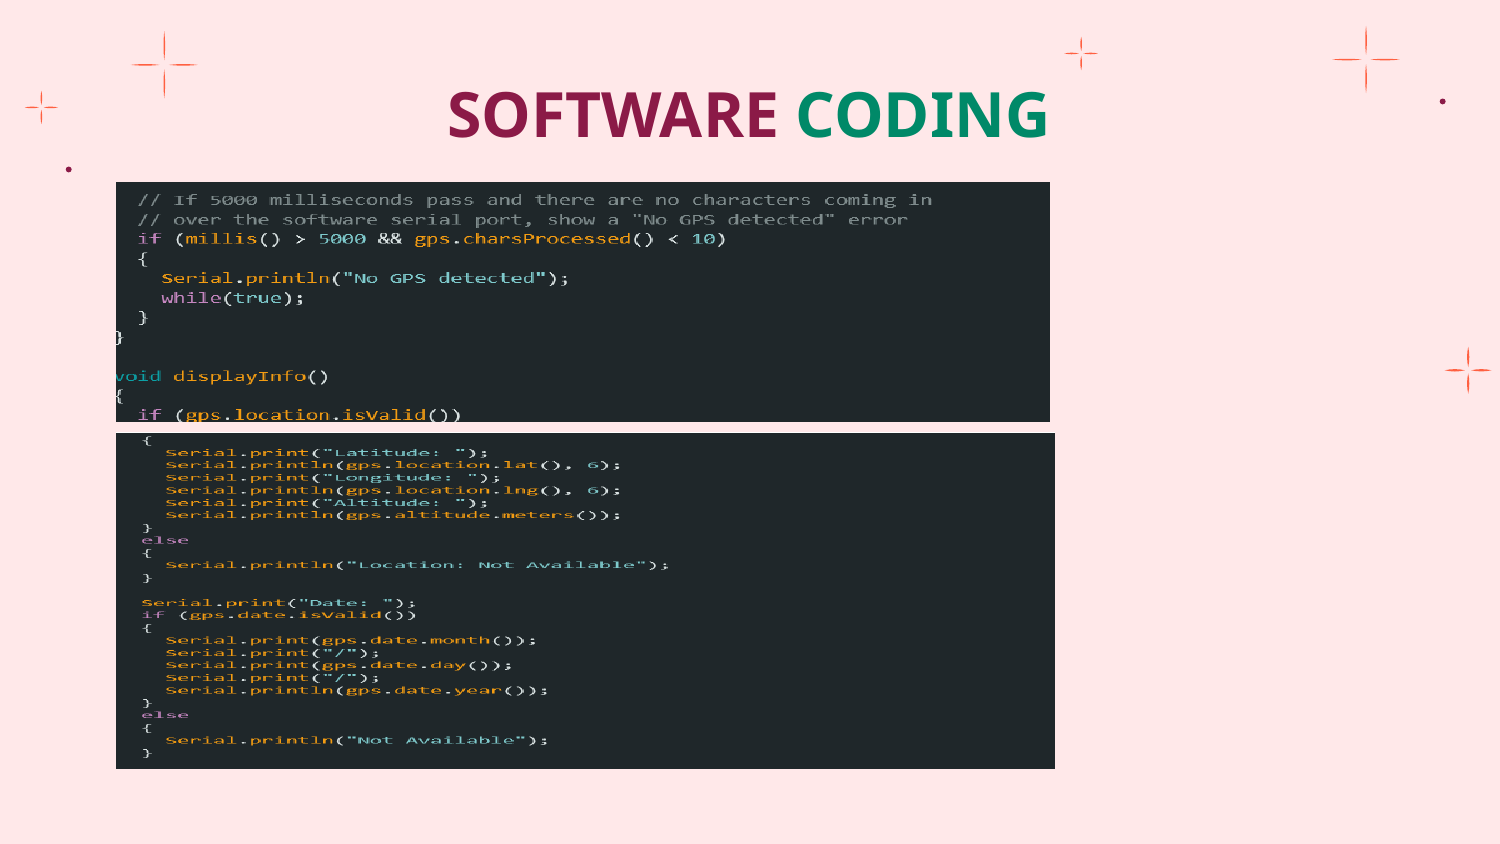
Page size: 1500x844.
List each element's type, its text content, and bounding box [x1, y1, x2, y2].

title SOFTWARE CODING [116, 60, 1381, 155]
picture [116, 182, 1050, 423]
picture [116, 431, 1055, 770]
